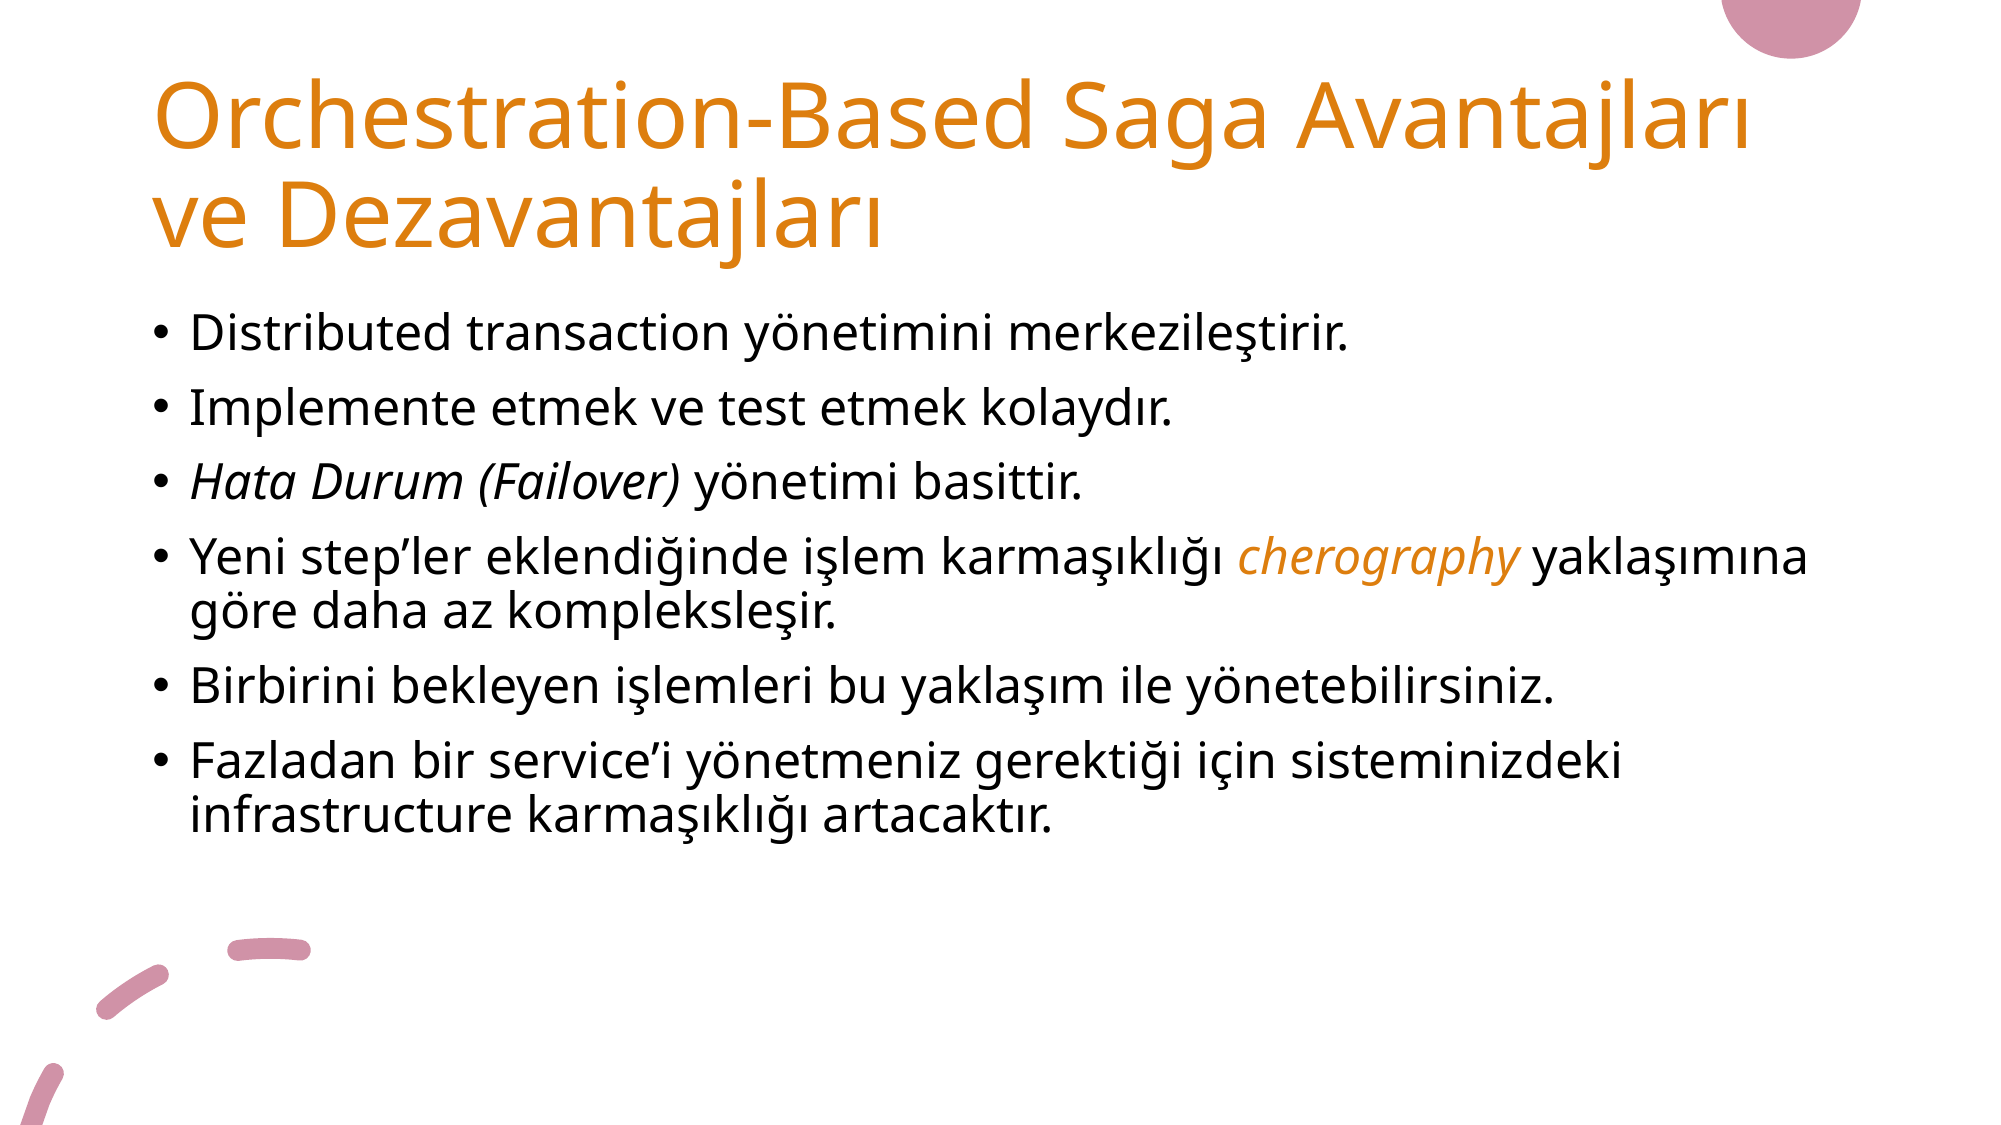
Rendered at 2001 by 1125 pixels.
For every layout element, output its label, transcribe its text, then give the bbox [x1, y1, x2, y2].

list Distributed transaction yönetimini merkezileştirir. Implemente etmek ve test etmek kolaydır. Hata Durum (Failover) yönetimi basittir. Yeni step’ler eklendiğinde işlem karmaşıklığı cherography yaklaşımına göre daha az kompleksleşir. Birbirini bekleyen işlemleri bu yaklaşım ile yönetebilirsiniz. Fazladan bir service’i yönetmeniz gerektiği için sisteminizdeki infrastructure karmaşıklığı artacaktır. [137, 299, 1863, 933]
title Orchestration-Based Saga Avantajları ve Dezavantajları [137, 59, 1863, 278]
